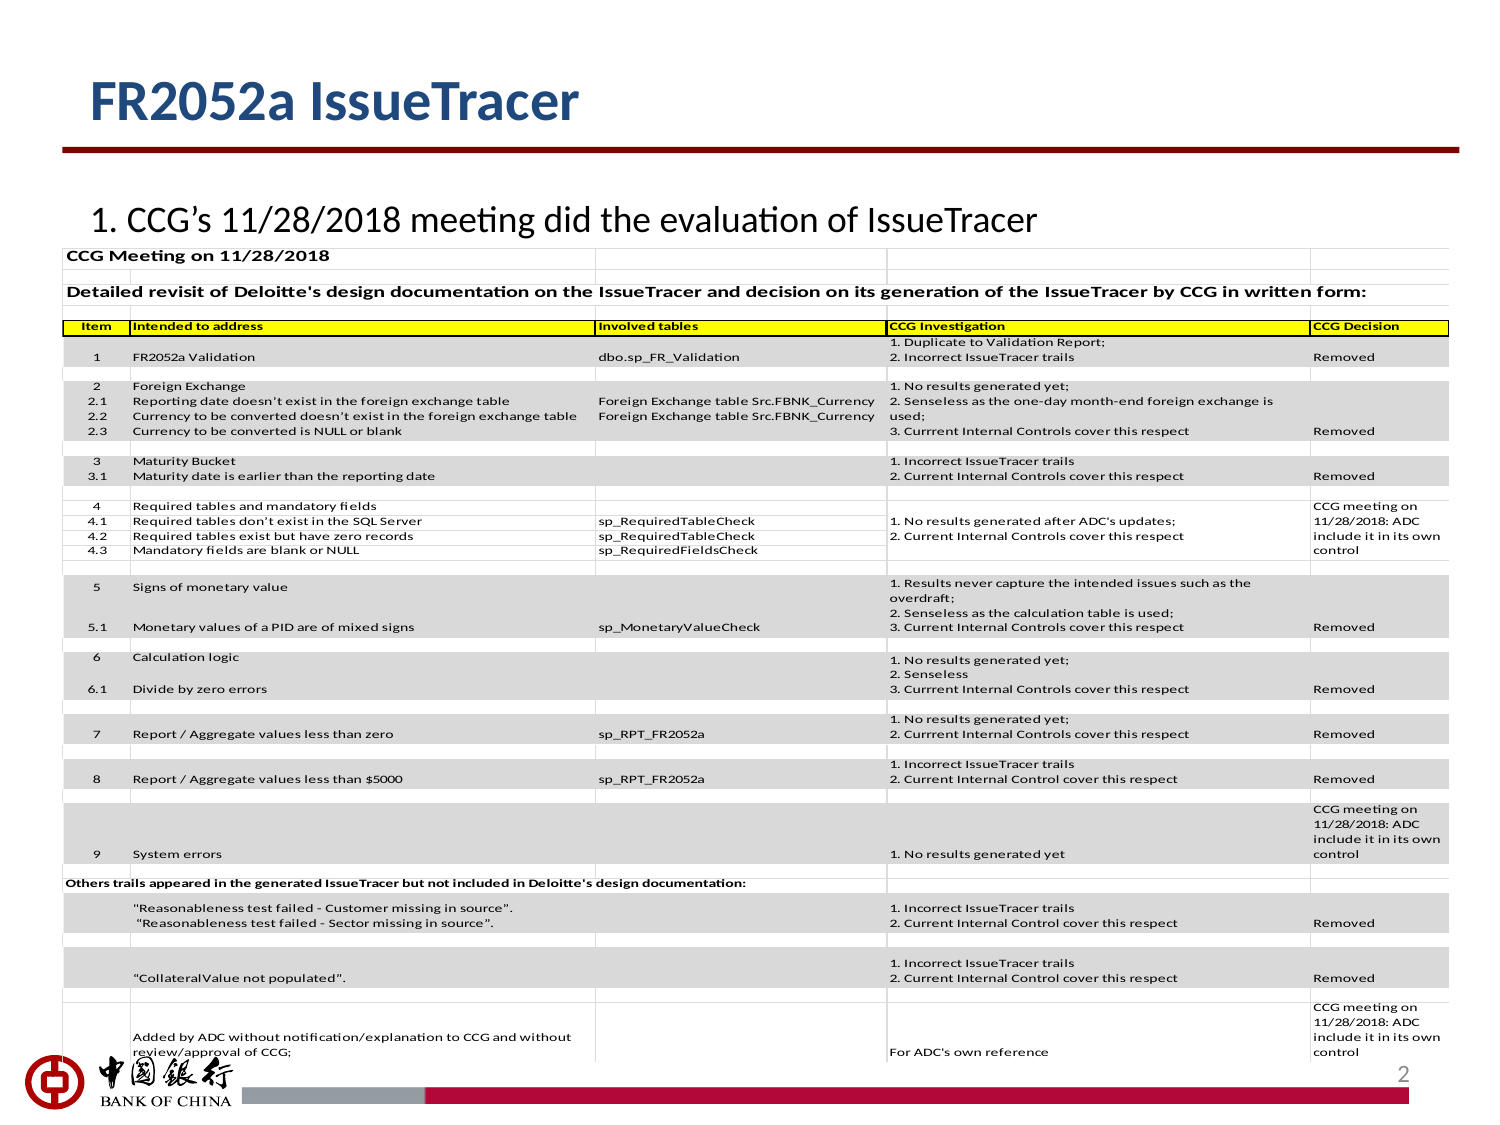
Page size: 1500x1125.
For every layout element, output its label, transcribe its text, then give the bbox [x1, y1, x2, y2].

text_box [62, 247, 1451, 1063]
title FR2052a IssueTracer [75, 45, 1425, 150]
picture [241, 1084, 1409, 1104]
text_box 1. CCG’s 11/28/2018 meeting did the evaluation of IssueTracer [74, 187, 1425, 246]
slide_number 2 [1074, 1072, 1425, 1103]
